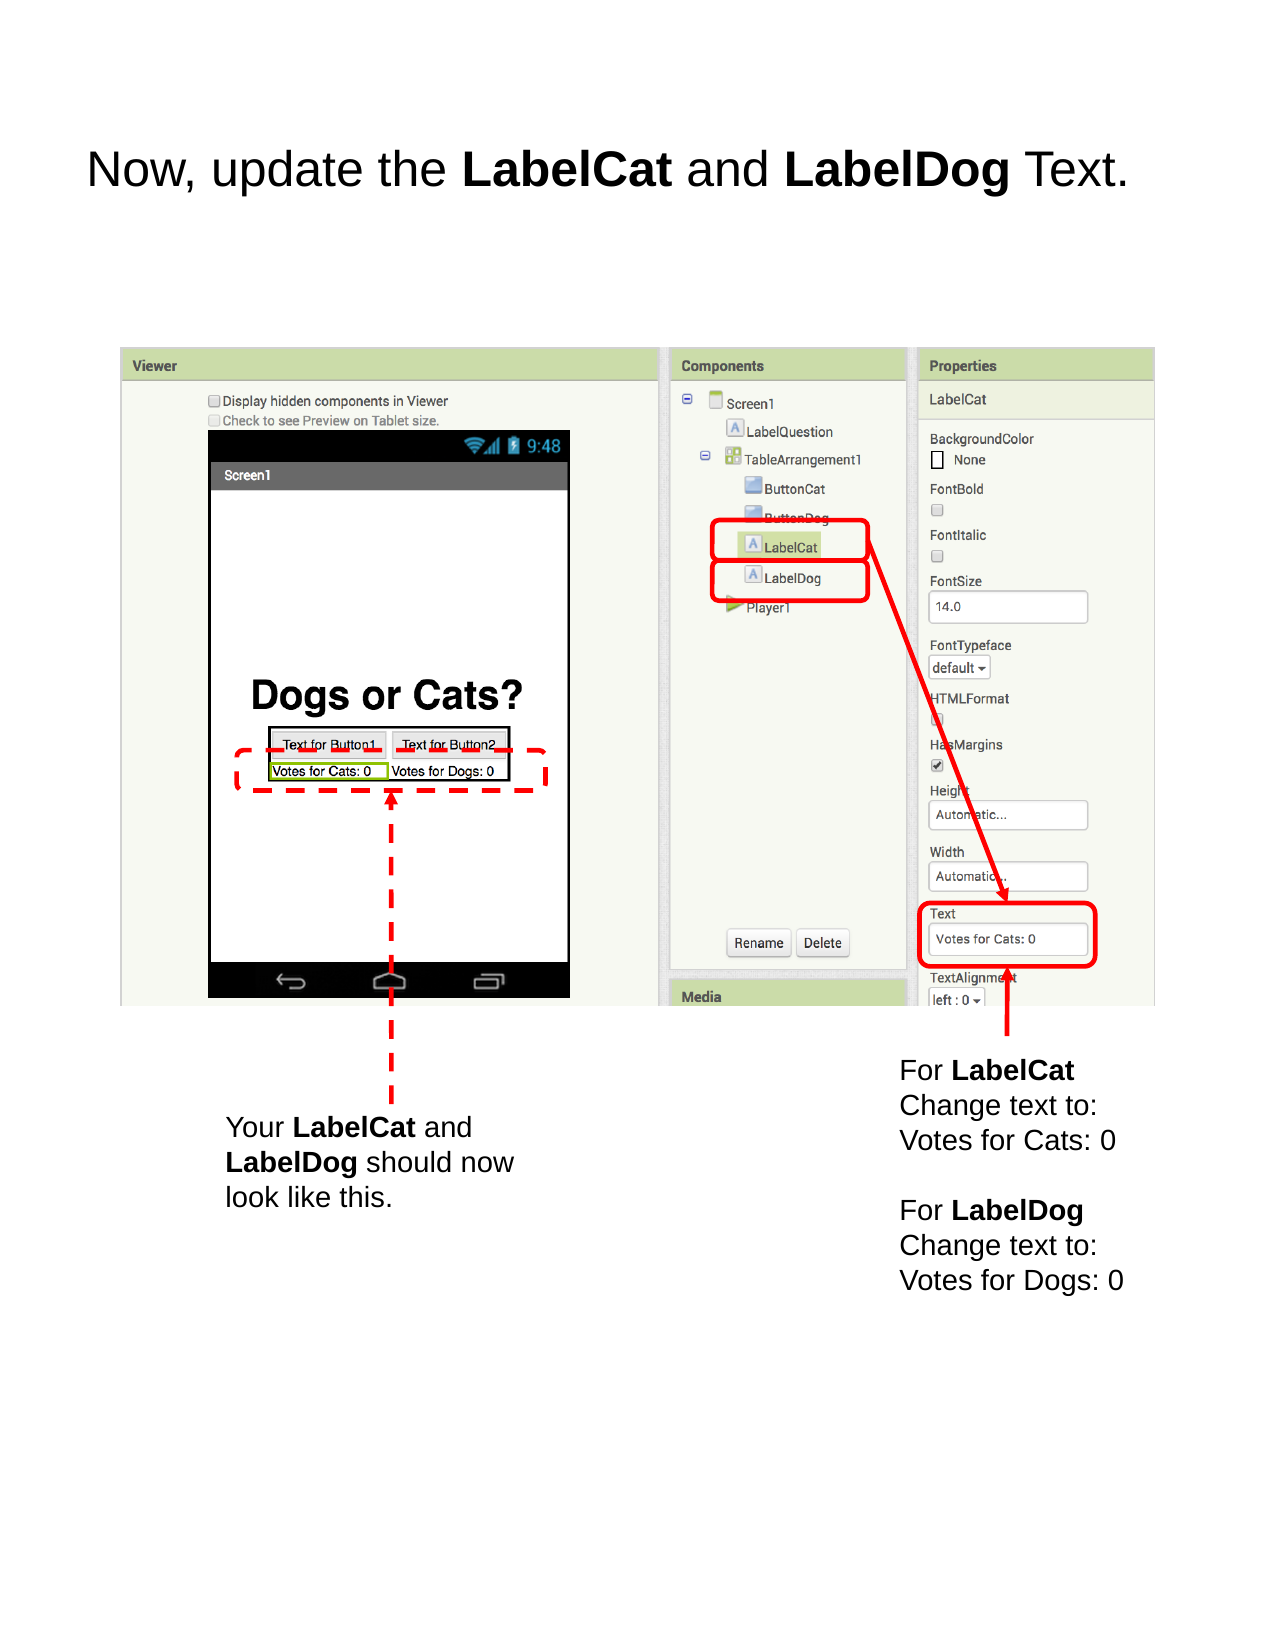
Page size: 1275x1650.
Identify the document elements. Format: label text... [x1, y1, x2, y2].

subtitle Now, update the LabelCat and LabelDog Text. [71, 121, 1204, 188]
text_box For LabelCat Change text to: Votes for Cats: 0 For LabelDog Change text to: Votes for Dogs: 0 [884, 1036, 1155, 1302]
text_box Your LabelCat and LabelDog should now look like this. [210, 1104, 573, 1219]
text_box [867, 539, 1008, 904]
picture [119, 347, 1155, 1006]
